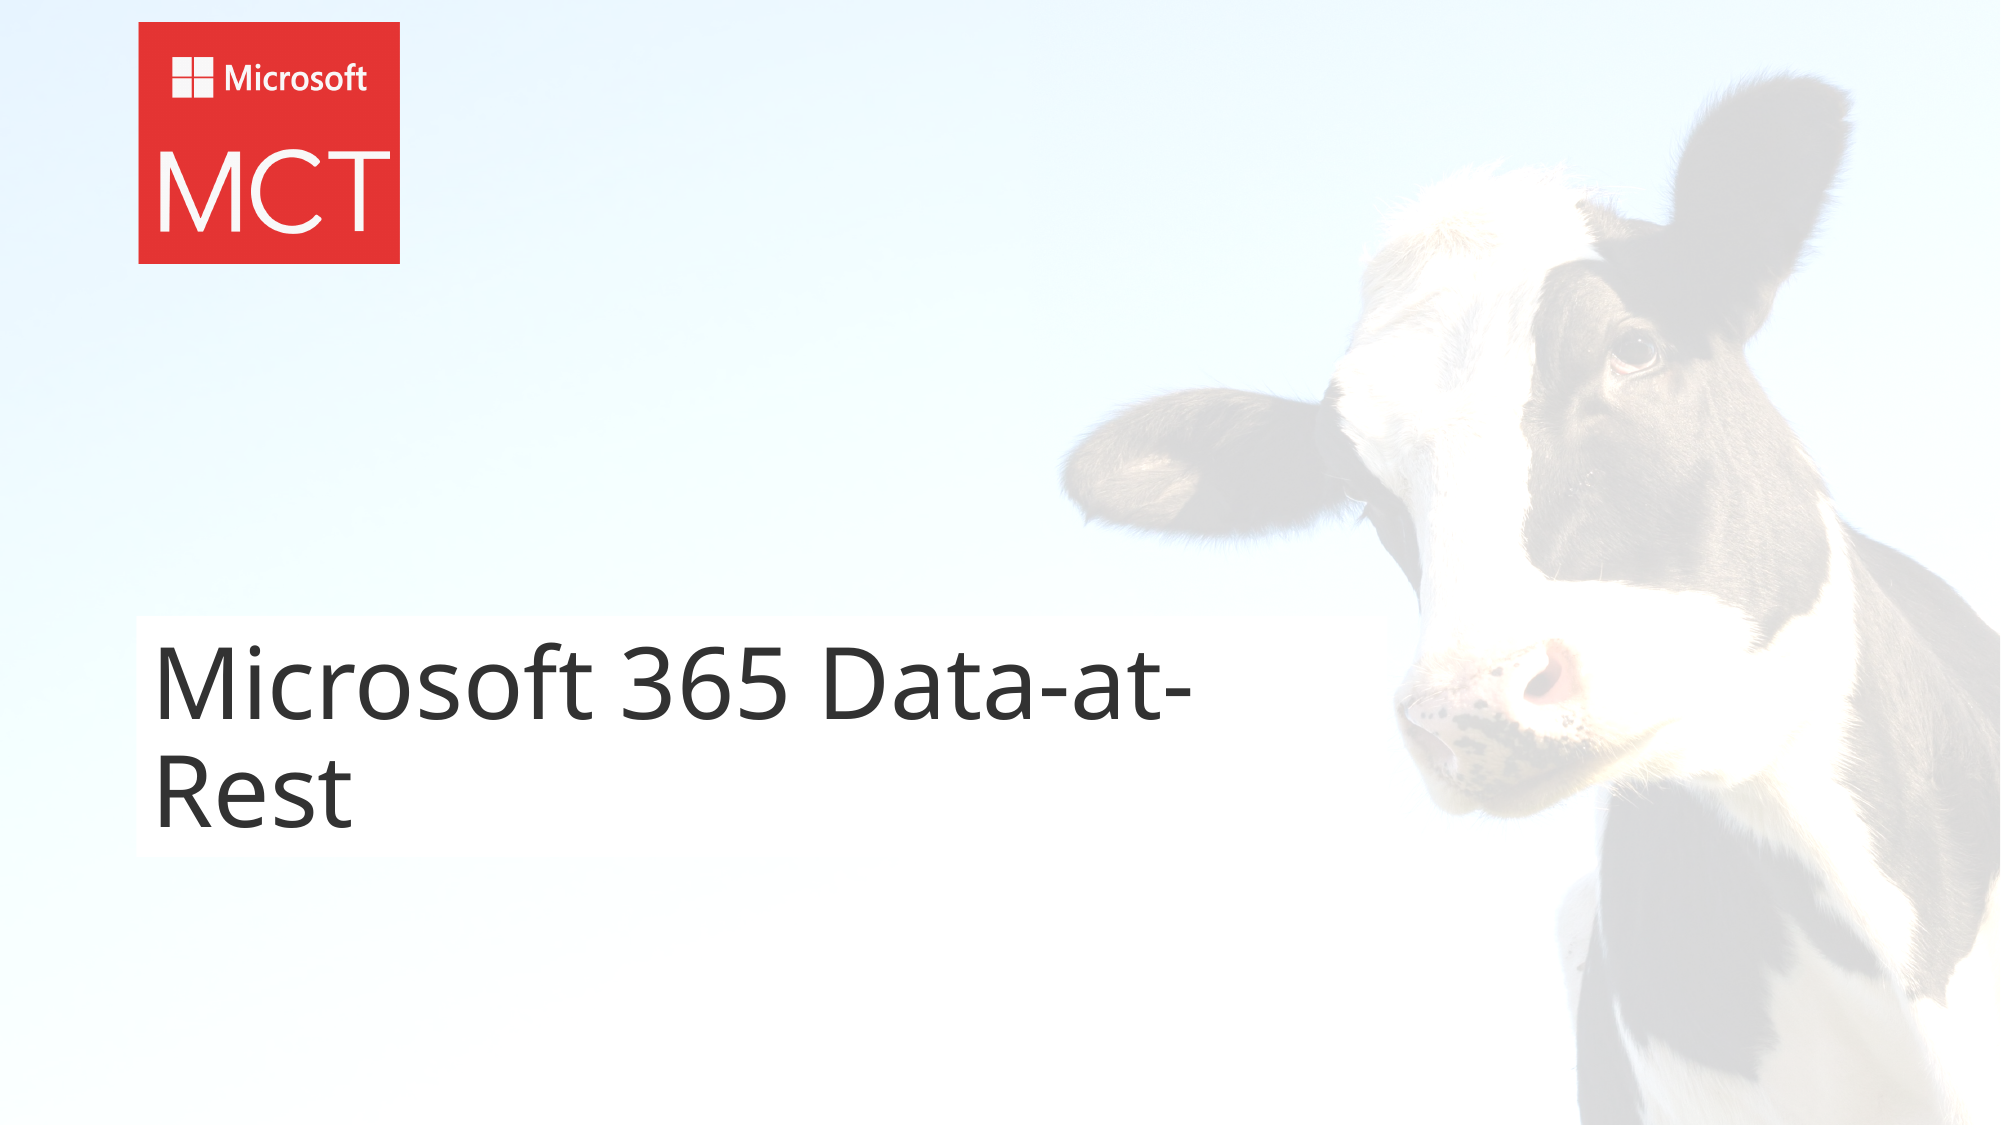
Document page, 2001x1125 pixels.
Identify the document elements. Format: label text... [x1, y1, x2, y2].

title Microsoft 365 Data-at-Rest [136, 615, 1388, 857]
picture [136, 22, 403, 264]
